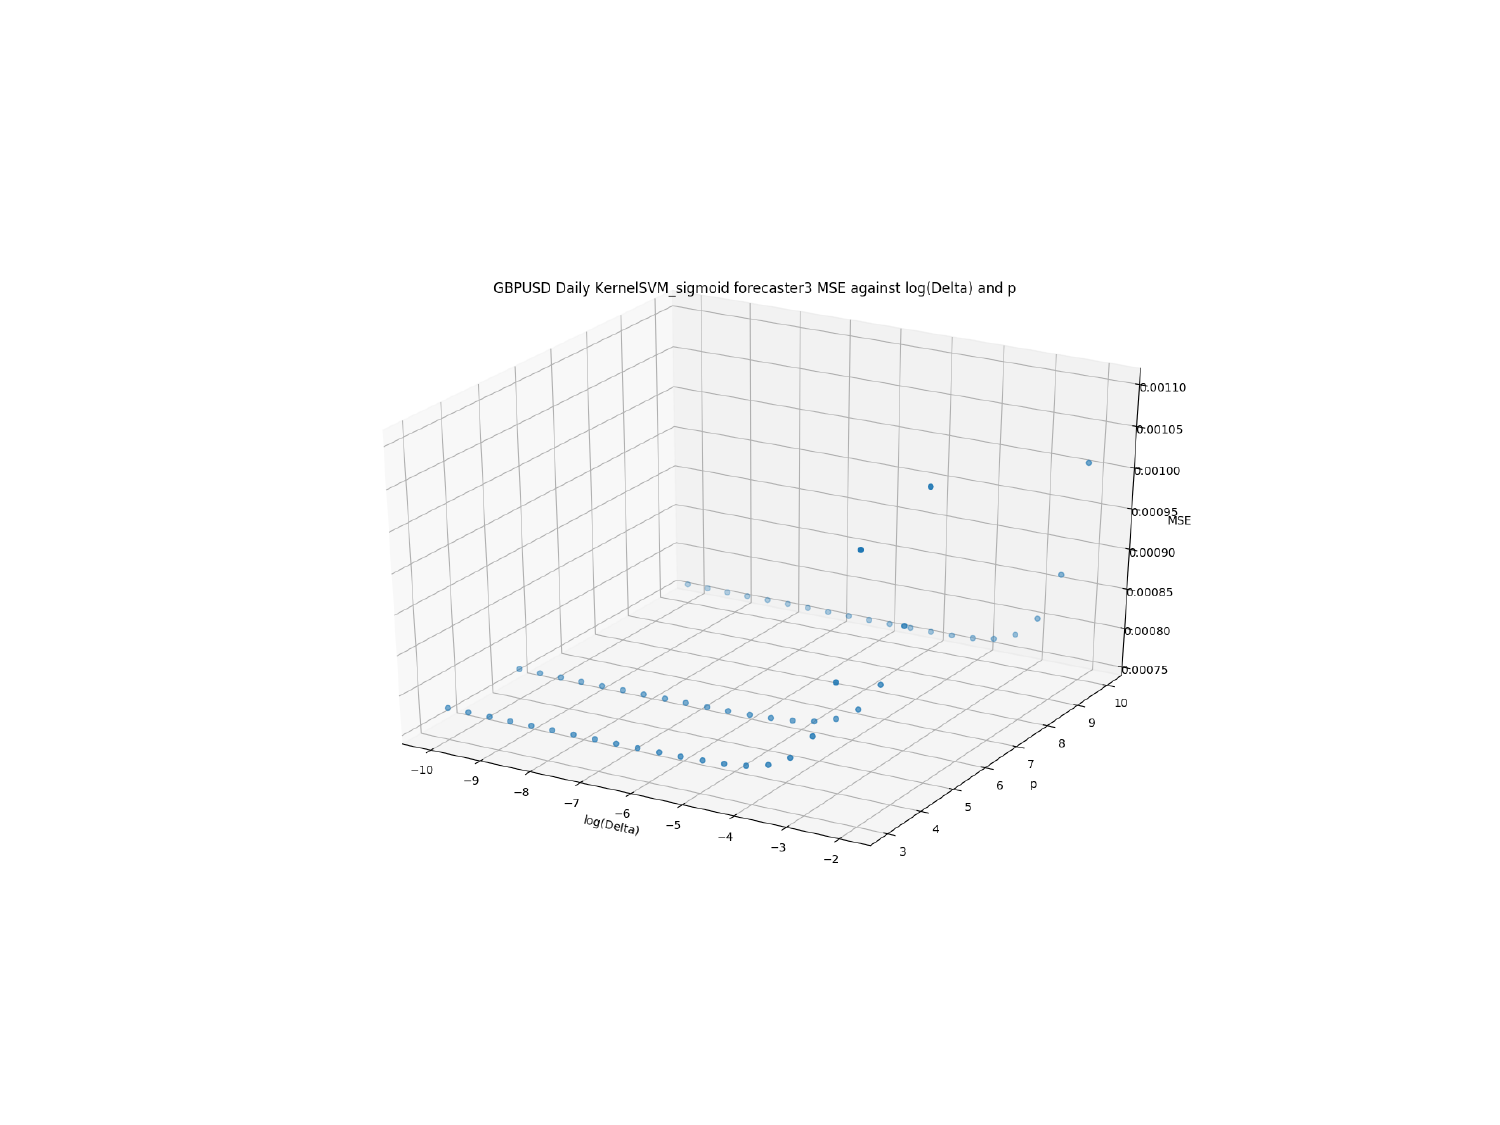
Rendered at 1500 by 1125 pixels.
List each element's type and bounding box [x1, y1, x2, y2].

picture [119, 149, 1358, 976]
